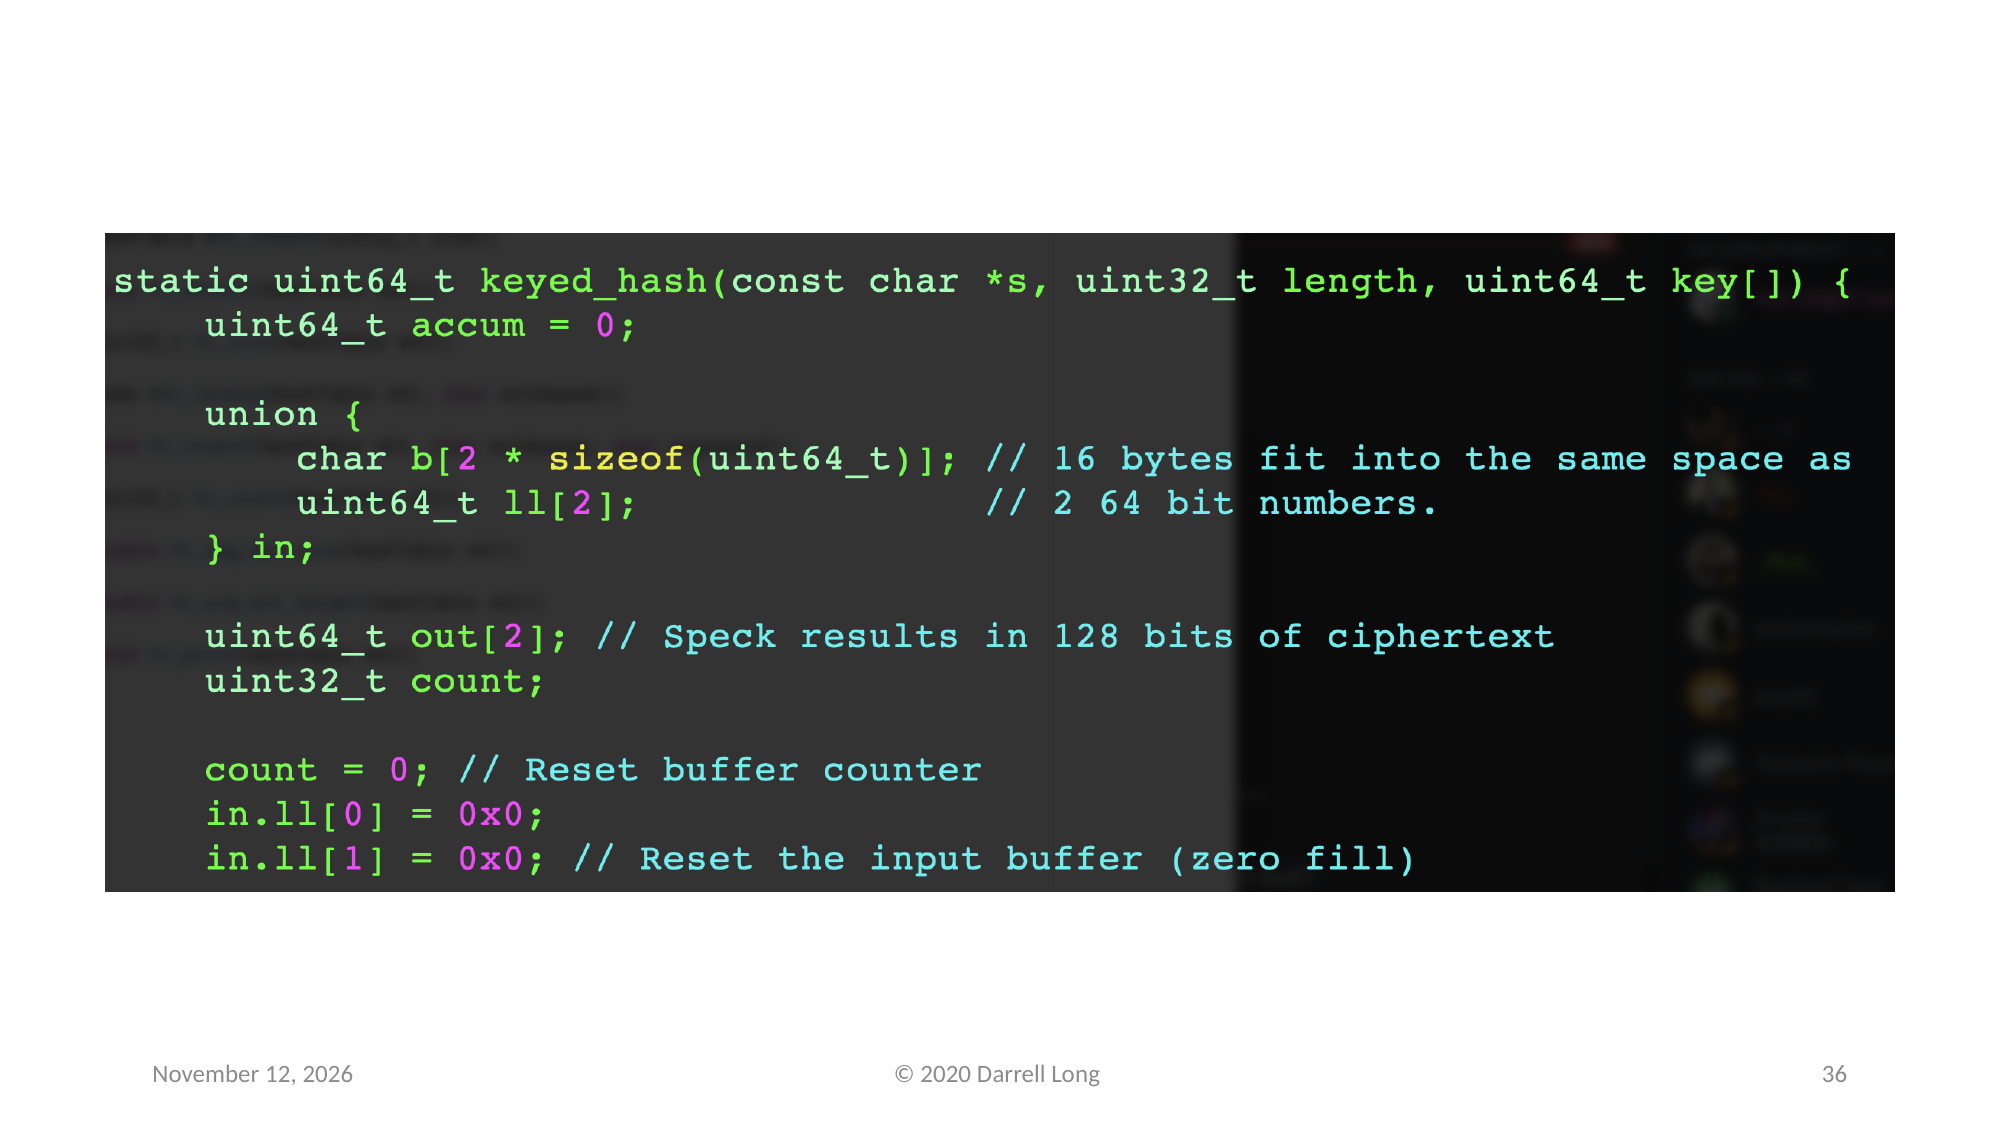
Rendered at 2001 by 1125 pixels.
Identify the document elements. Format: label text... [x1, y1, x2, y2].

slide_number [137, 1042, 588, 1103]
footer © 2020 Darrell Long [662, 1042, 1338, 1103]
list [105, 233, 1895, 892]
slide_number 36 [1412, 1042, 1863, 1103]
